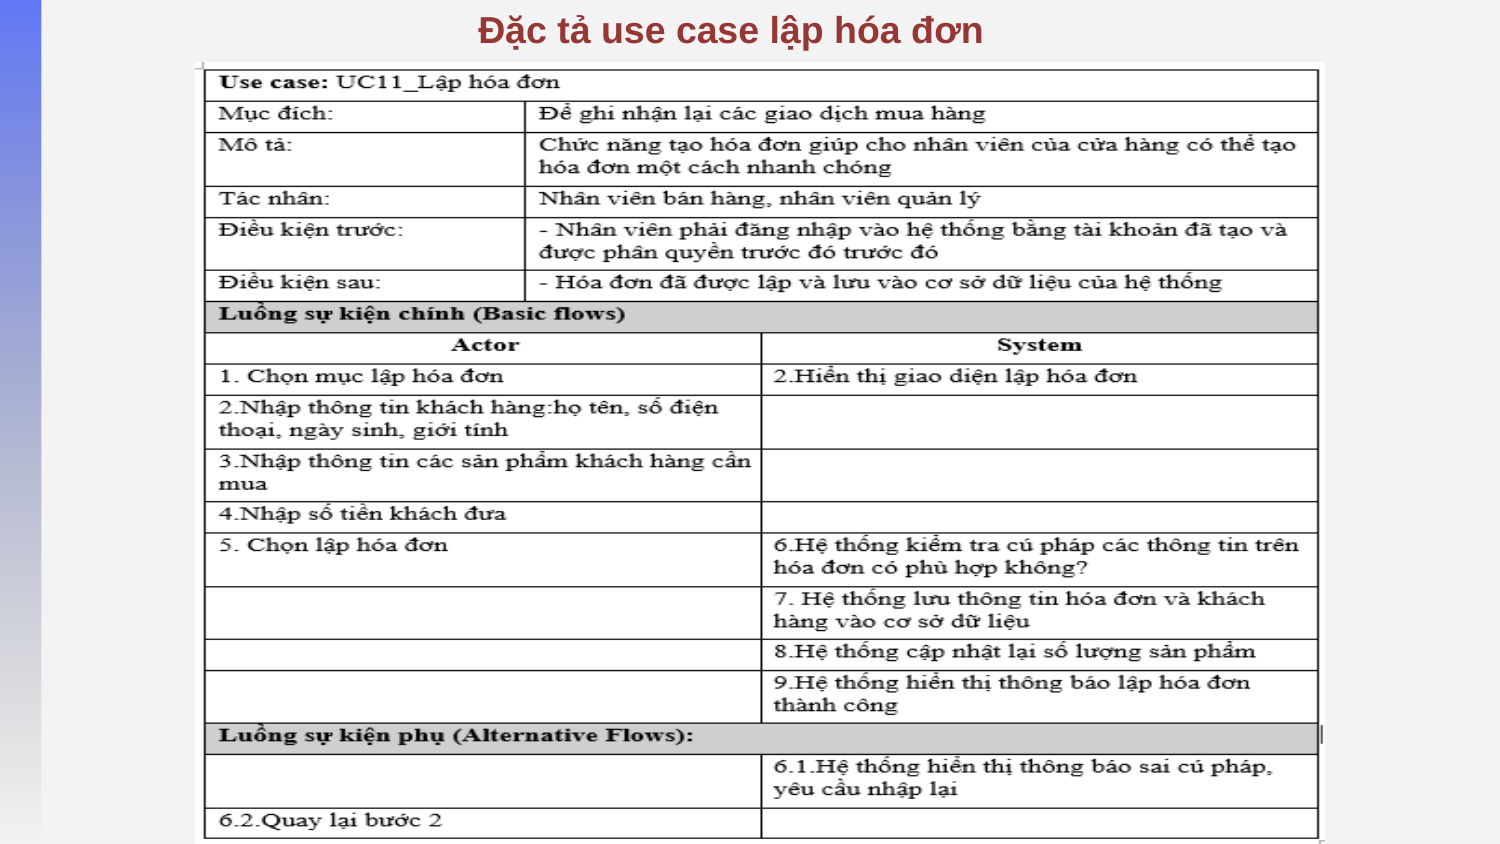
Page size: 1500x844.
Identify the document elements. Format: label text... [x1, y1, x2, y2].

text_box Đặc tả use case lập hóa đơn [158, 0, 1304, 142]
picture [195, 62, 1325, 844]
